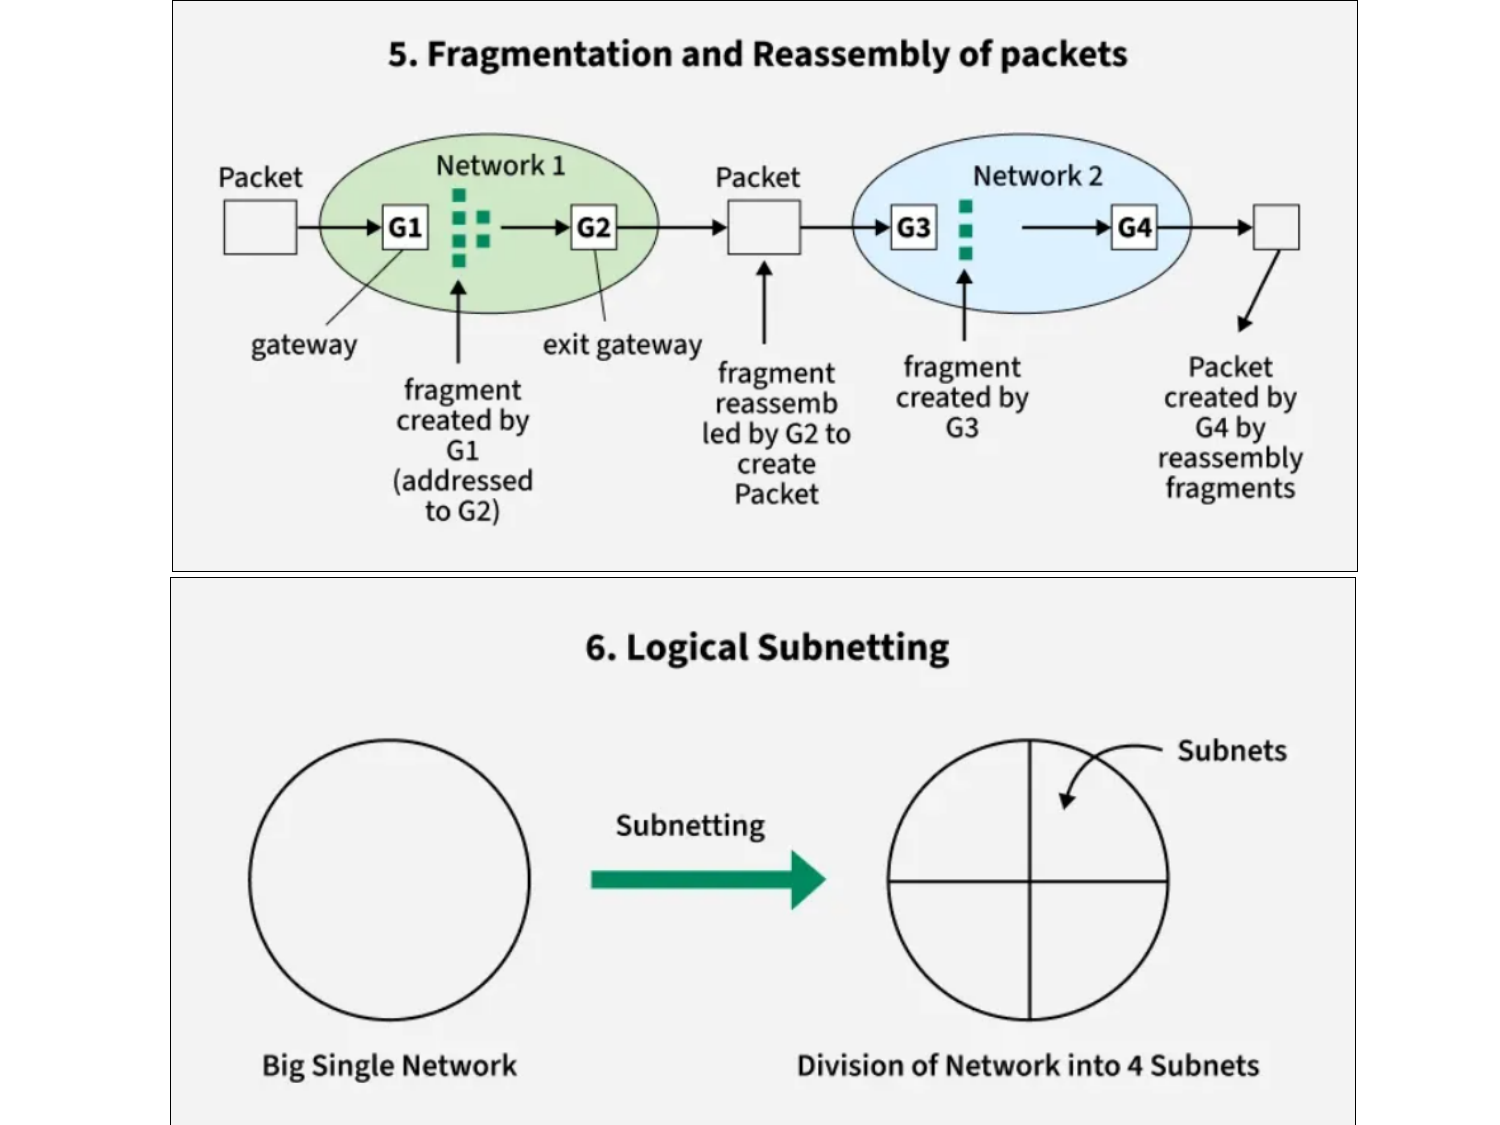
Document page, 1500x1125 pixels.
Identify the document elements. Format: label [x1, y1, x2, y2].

picture [171, 0, 1358, 572]
picture [170, 577, 1357, 1125]
